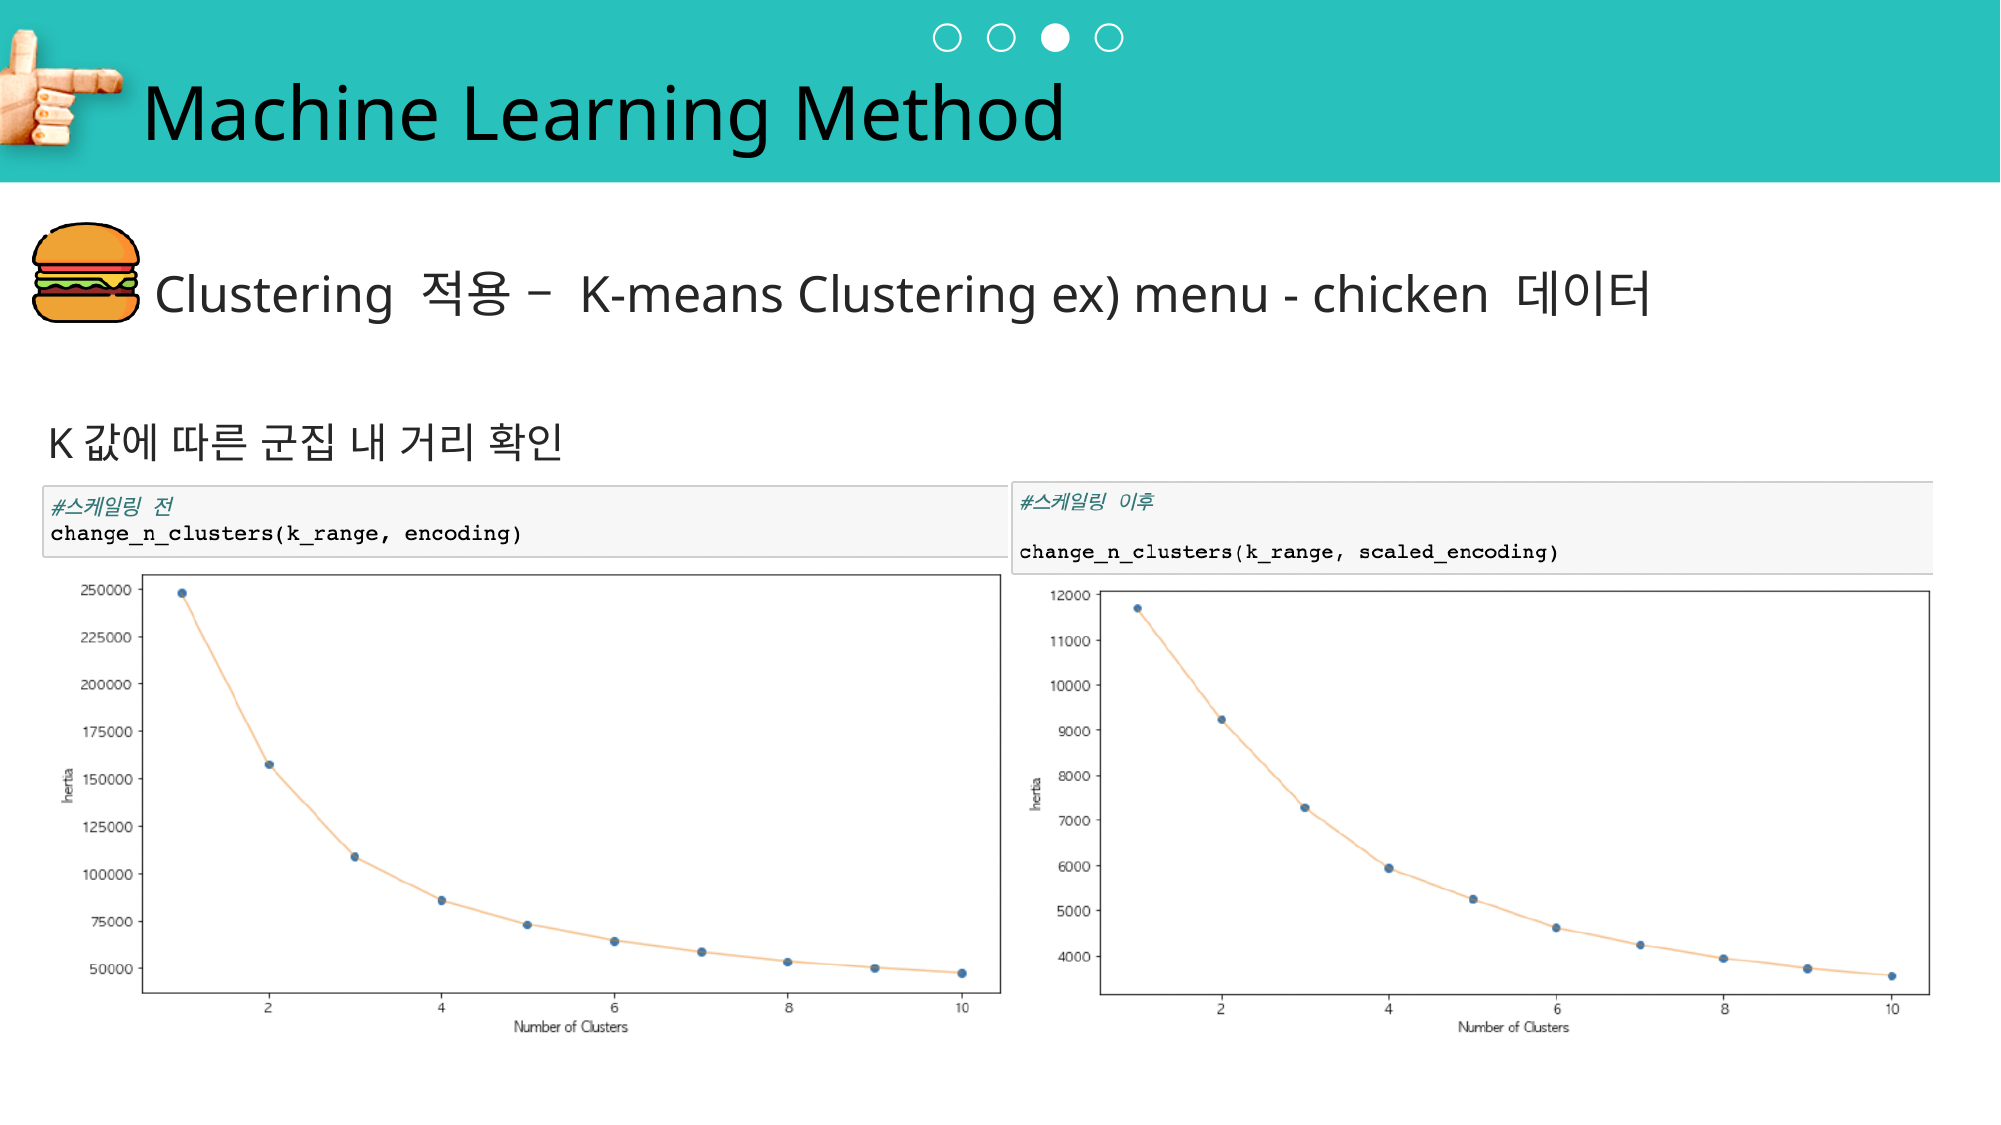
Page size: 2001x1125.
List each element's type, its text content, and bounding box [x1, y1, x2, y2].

picture [0, 0, 2000, 1125]
text_box Clustering 적용 – K-means Clustering ex) menu - chicken 데이터 [139, 204, 1826, 380]
text_box K값에 따른 군집 내 거리 확인 [32, 354, 1252, 481]
text_box Machine Learning Method [125, 28, 1420, 205]
text_box ○ ○ ● ○ [858, 0, 1134, 78]
